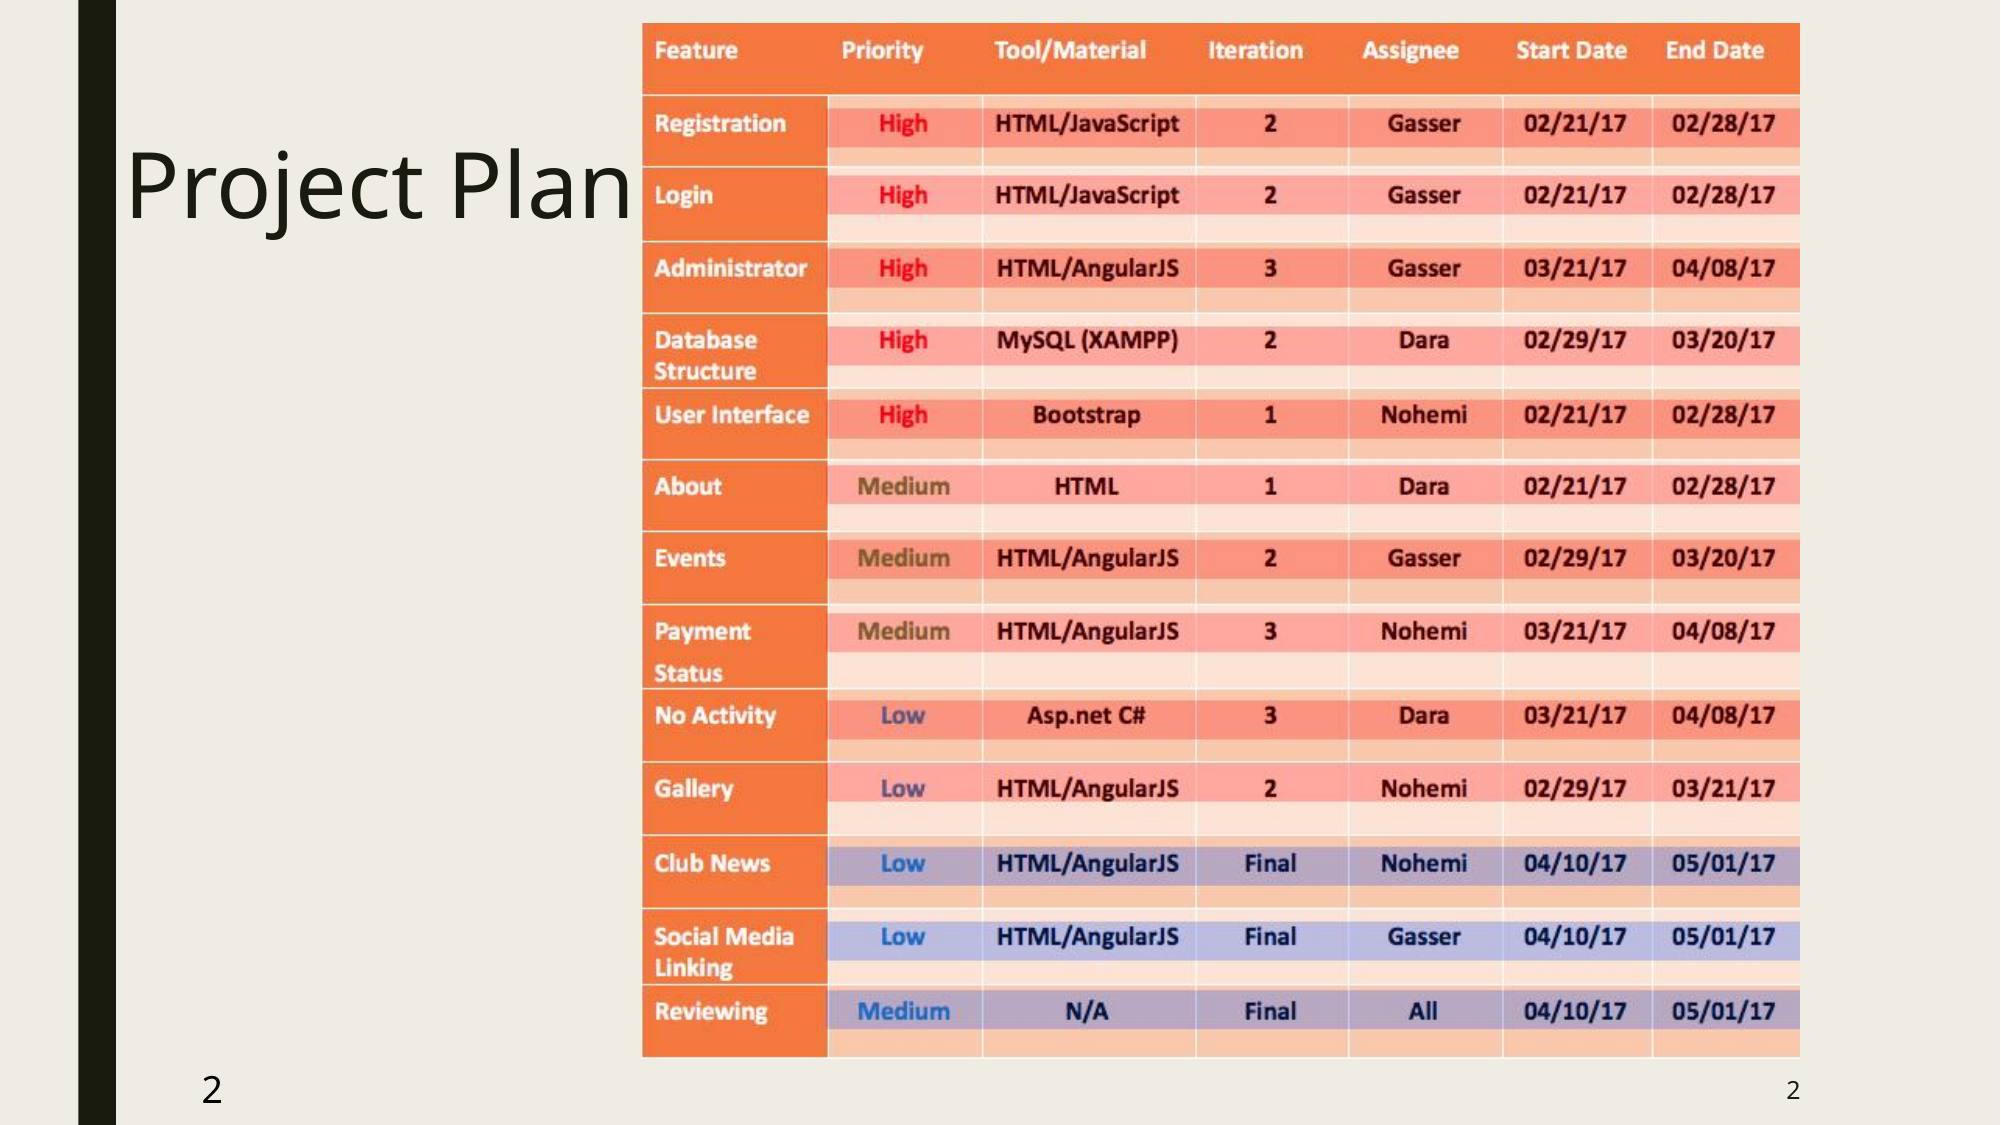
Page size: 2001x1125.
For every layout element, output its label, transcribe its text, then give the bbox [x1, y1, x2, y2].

text_box 2 [186, 1058, 401, 1120]
slide_number ‹#› [1553, 1058, 1816, 1125]
title Project Plan [109, 119, 636, 364]
picture [641, 22, 1801, 1059]
